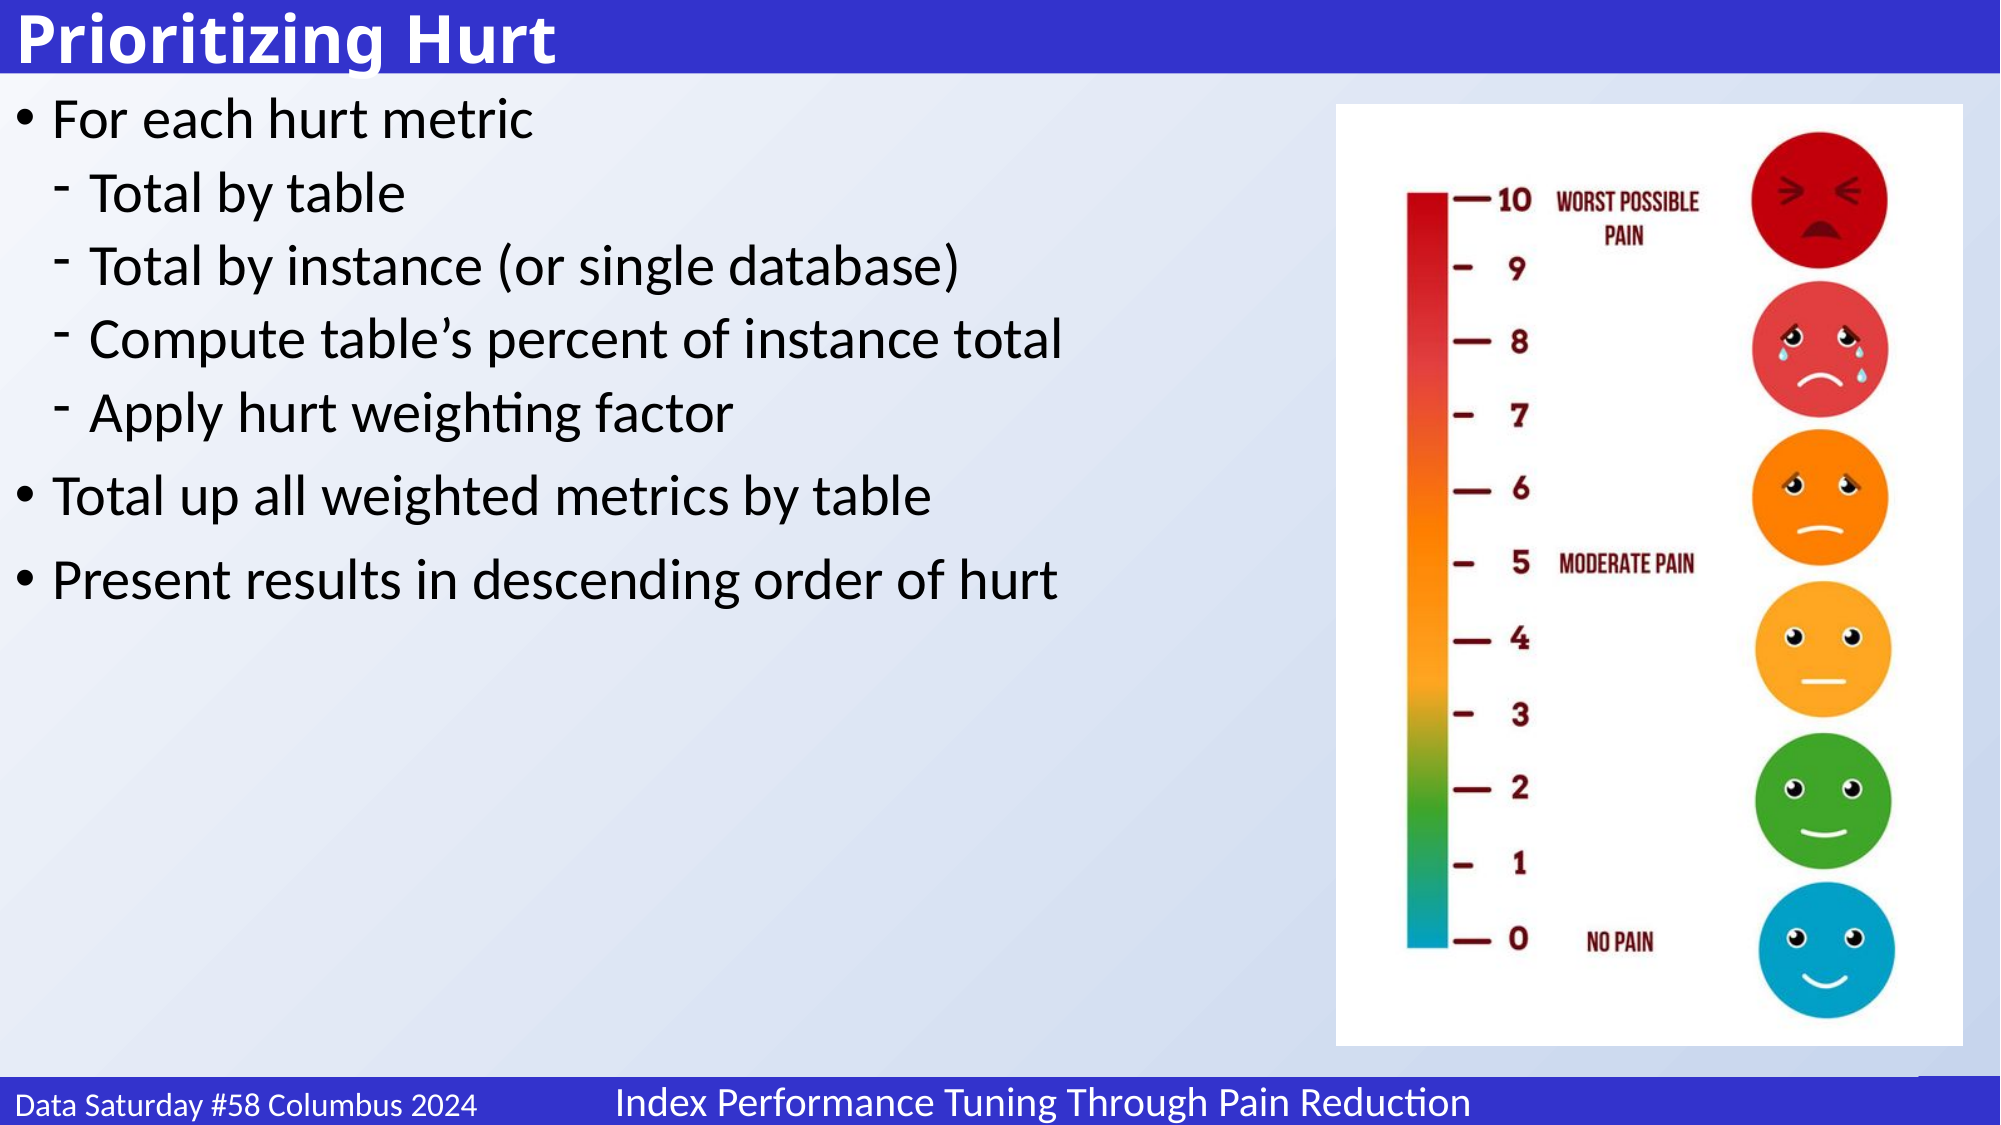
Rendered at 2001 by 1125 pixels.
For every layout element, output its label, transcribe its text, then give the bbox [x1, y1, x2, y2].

title Prioritizing Hurt [0, 0, 2000, 74]
picture [1335, 104, 1963, 1046]
list For each hurt metric Total by table Total by instance (or single database) Compute table’s percent of instance total Apply hurt weighting factor Total up all weighted metrics by table Present results in descending order of hurt [0, 74, 2000, 1077]
